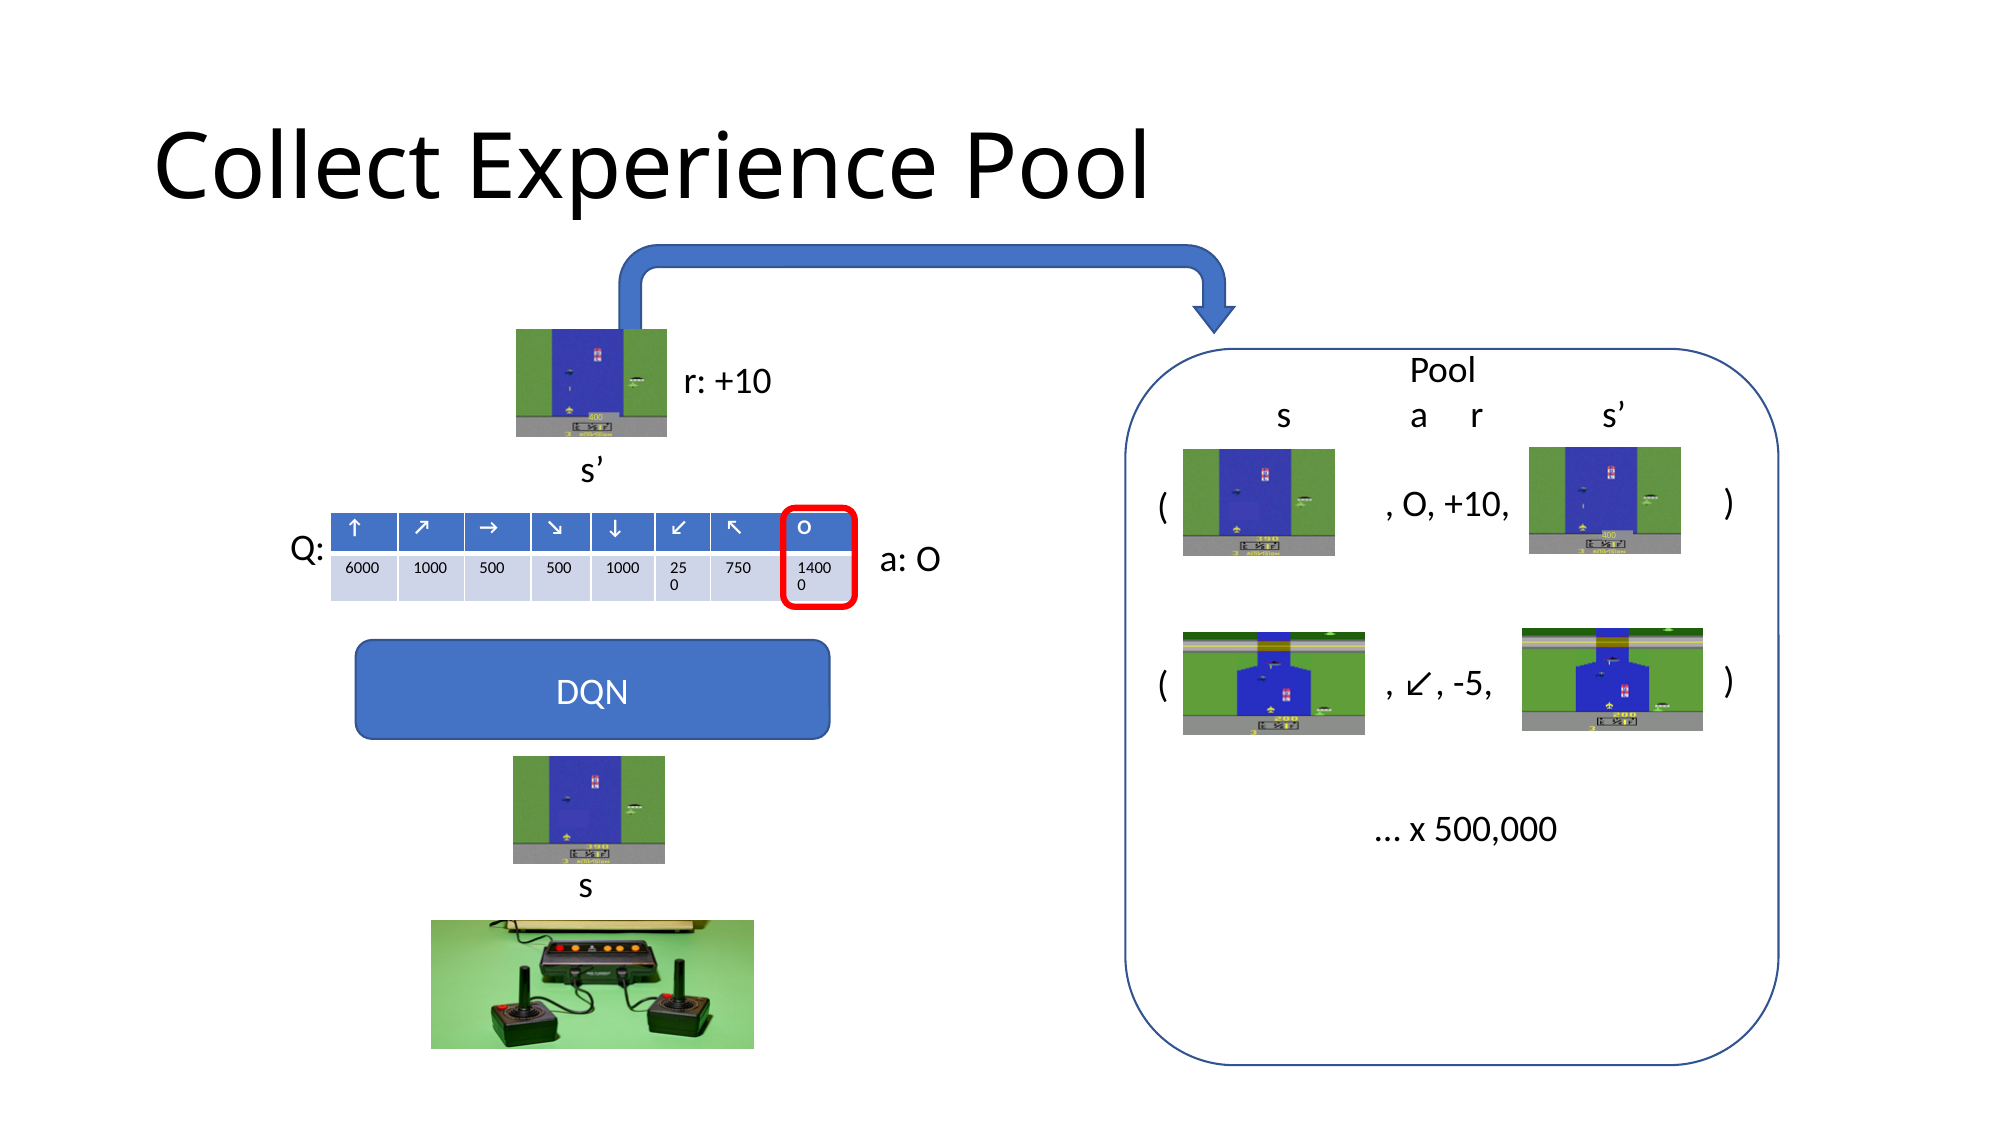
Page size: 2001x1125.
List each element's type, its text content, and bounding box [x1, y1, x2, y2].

text_box [782, 506, 856, 608]
table_cell 250 [656, 556, 710, 601]
text_box Q: [275, 515, 341, 575]
text_box r: +10 [668, 348, 787, 409]
table_header ↖︎ [711, 513, 782, 551]
picture [431, 920, 754, 1049]
table_cell 500 [532, 556, 590, 601]
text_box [1141, 628, 1750, 735]
title Collect Experience Pool [137, 59, 1863, 278]
table_header ↑ [331, 513, 397, 551]
table_cell 6000 [331, 556, 397, 601]
table_cell 1000 [592, 556, 654, 601]
text_box Pool [1395, 337, 1492, 383]
text_box [1124, 347, 1780, 1067]
text_box s a r s’ [1261, 383, 1642, 443]
table_header ↓ [592, 513, 654, 551]
table_header ↗︎ [399, 513, 464, 551]
table_header ↙︎ [656, 513, 710, 551]
table_header ↘︎ [532, 513, 590, 551]
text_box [1141, 447, 1750, 556]
text_box s’ [565, 437, 620, 498]
text_box [618, 244, 1237, 335]
table_header → [465, 513, 530, 551]
text_box DQN [354, 638, 831, 740]
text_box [516, 329, 667, 437]
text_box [513, 756, 664, 913]
table_cell 1000 [399, 556, 464, 601]
table_cell 500 [465, 556, 530, 601]
text_box a: O [864, 527, 956, 587]
table_cell 750 [711, 556, 782, 601]
